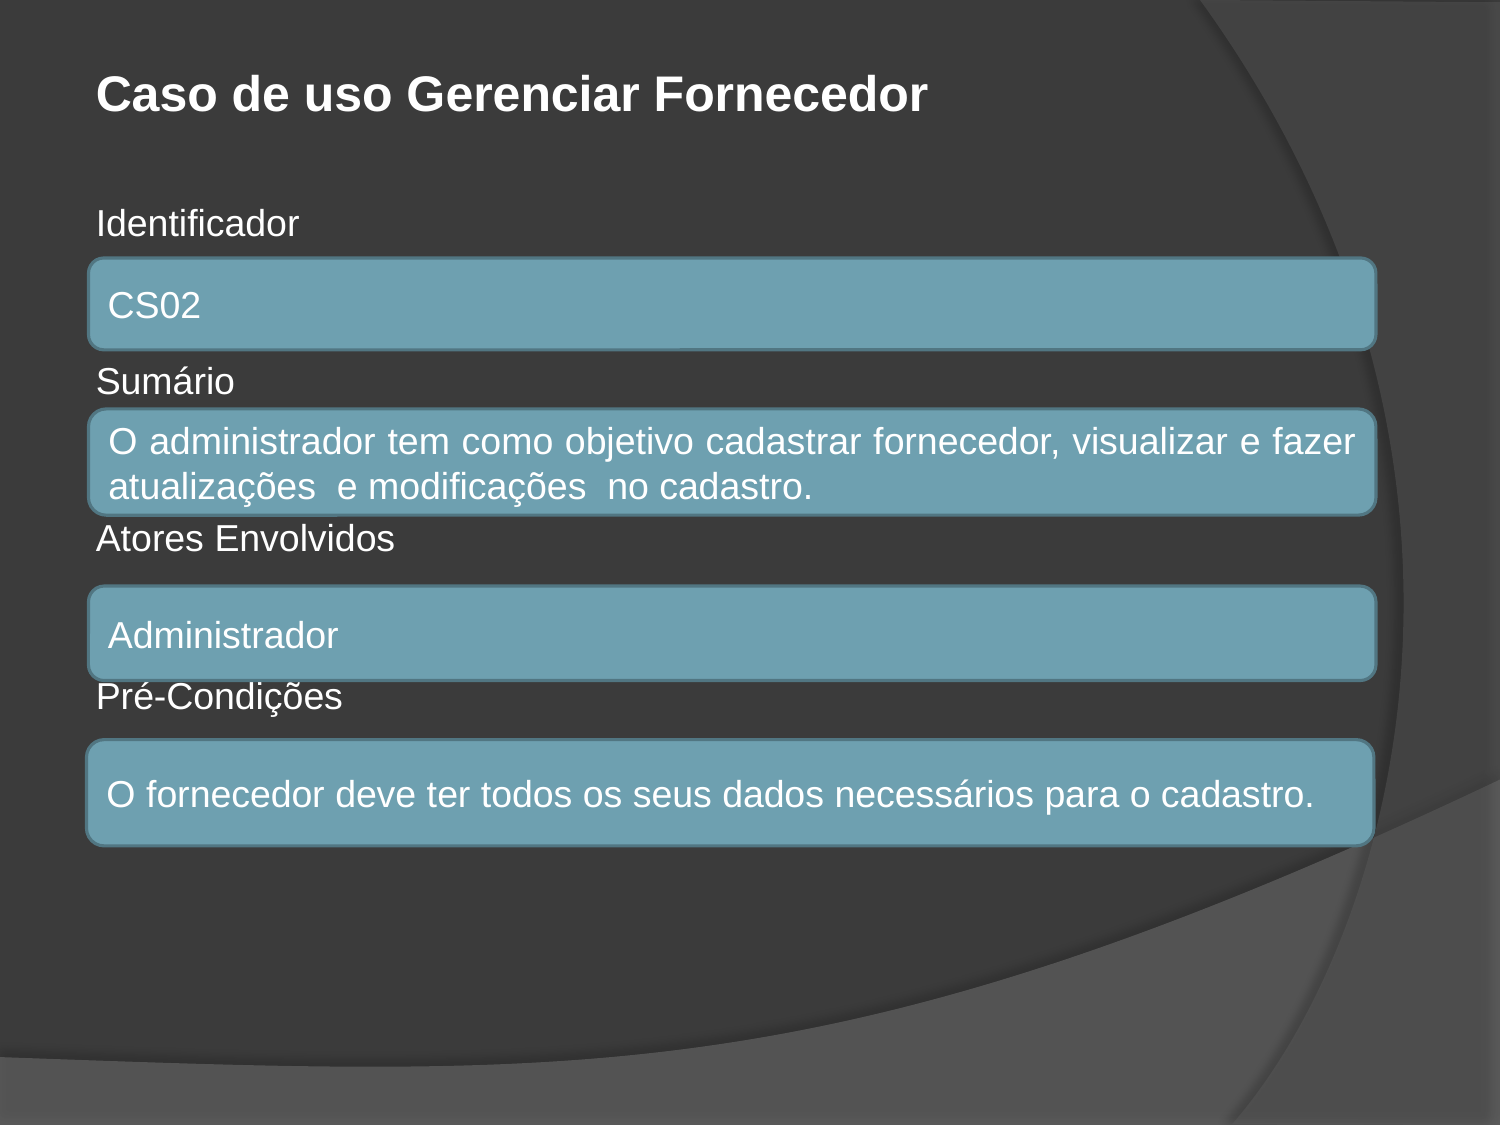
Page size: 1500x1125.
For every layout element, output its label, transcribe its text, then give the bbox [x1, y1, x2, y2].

list Caso de uso Gerenciar Fornecedor Identificador Sumário Atores Envolvidos Pré-Condições [75, 54, 1424, 1059]
text_box O fornecedor deve ter todos os seus dados necessários para o cadastro. [84, 738, 1376, 848]
text_box CS02 [86, 256, 1378, 352]
text_box O administrador tem como objetivo cadastrar fornecedor, visualizar e fazer atualizações e modificações no cadastro. [86, 407, 1378, 517]
text_box Administrador [86, 584, 1378, 683]
